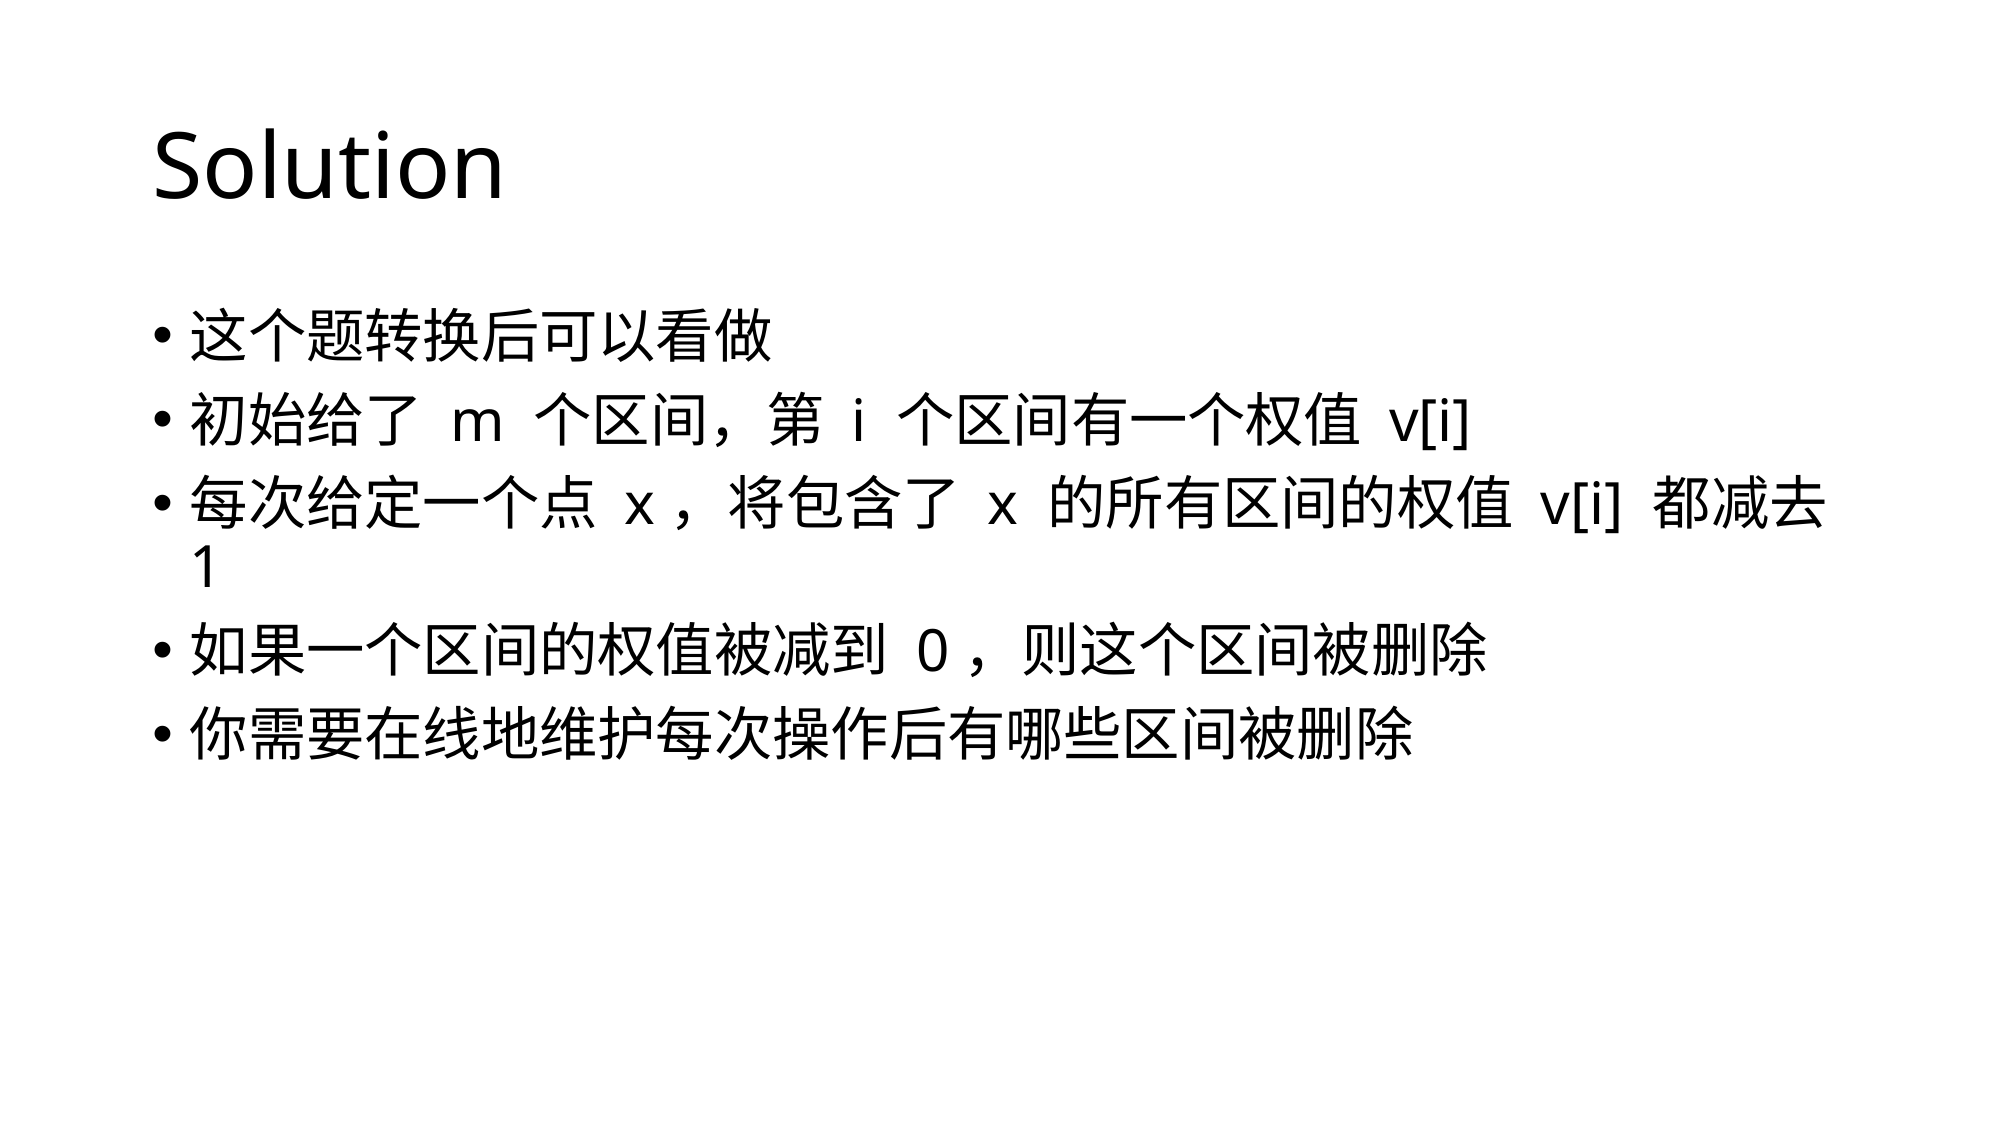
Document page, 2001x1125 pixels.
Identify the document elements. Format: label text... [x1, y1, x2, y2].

list 这个题转换后可以看做 初始给了 m 个区间，第 i 个区间有一个权值 v[i] 每次给定一个点 x，将包含了 x 的所有区间的权值 v[i] 都减去 1 如果一个区间的权值被减到 0，则这个区间被删除 你需要在线地维护每次操作后有哪些区间被删除 [137, 299, 1863, 1014]
title Solution [137, 59, 1863, 278]
